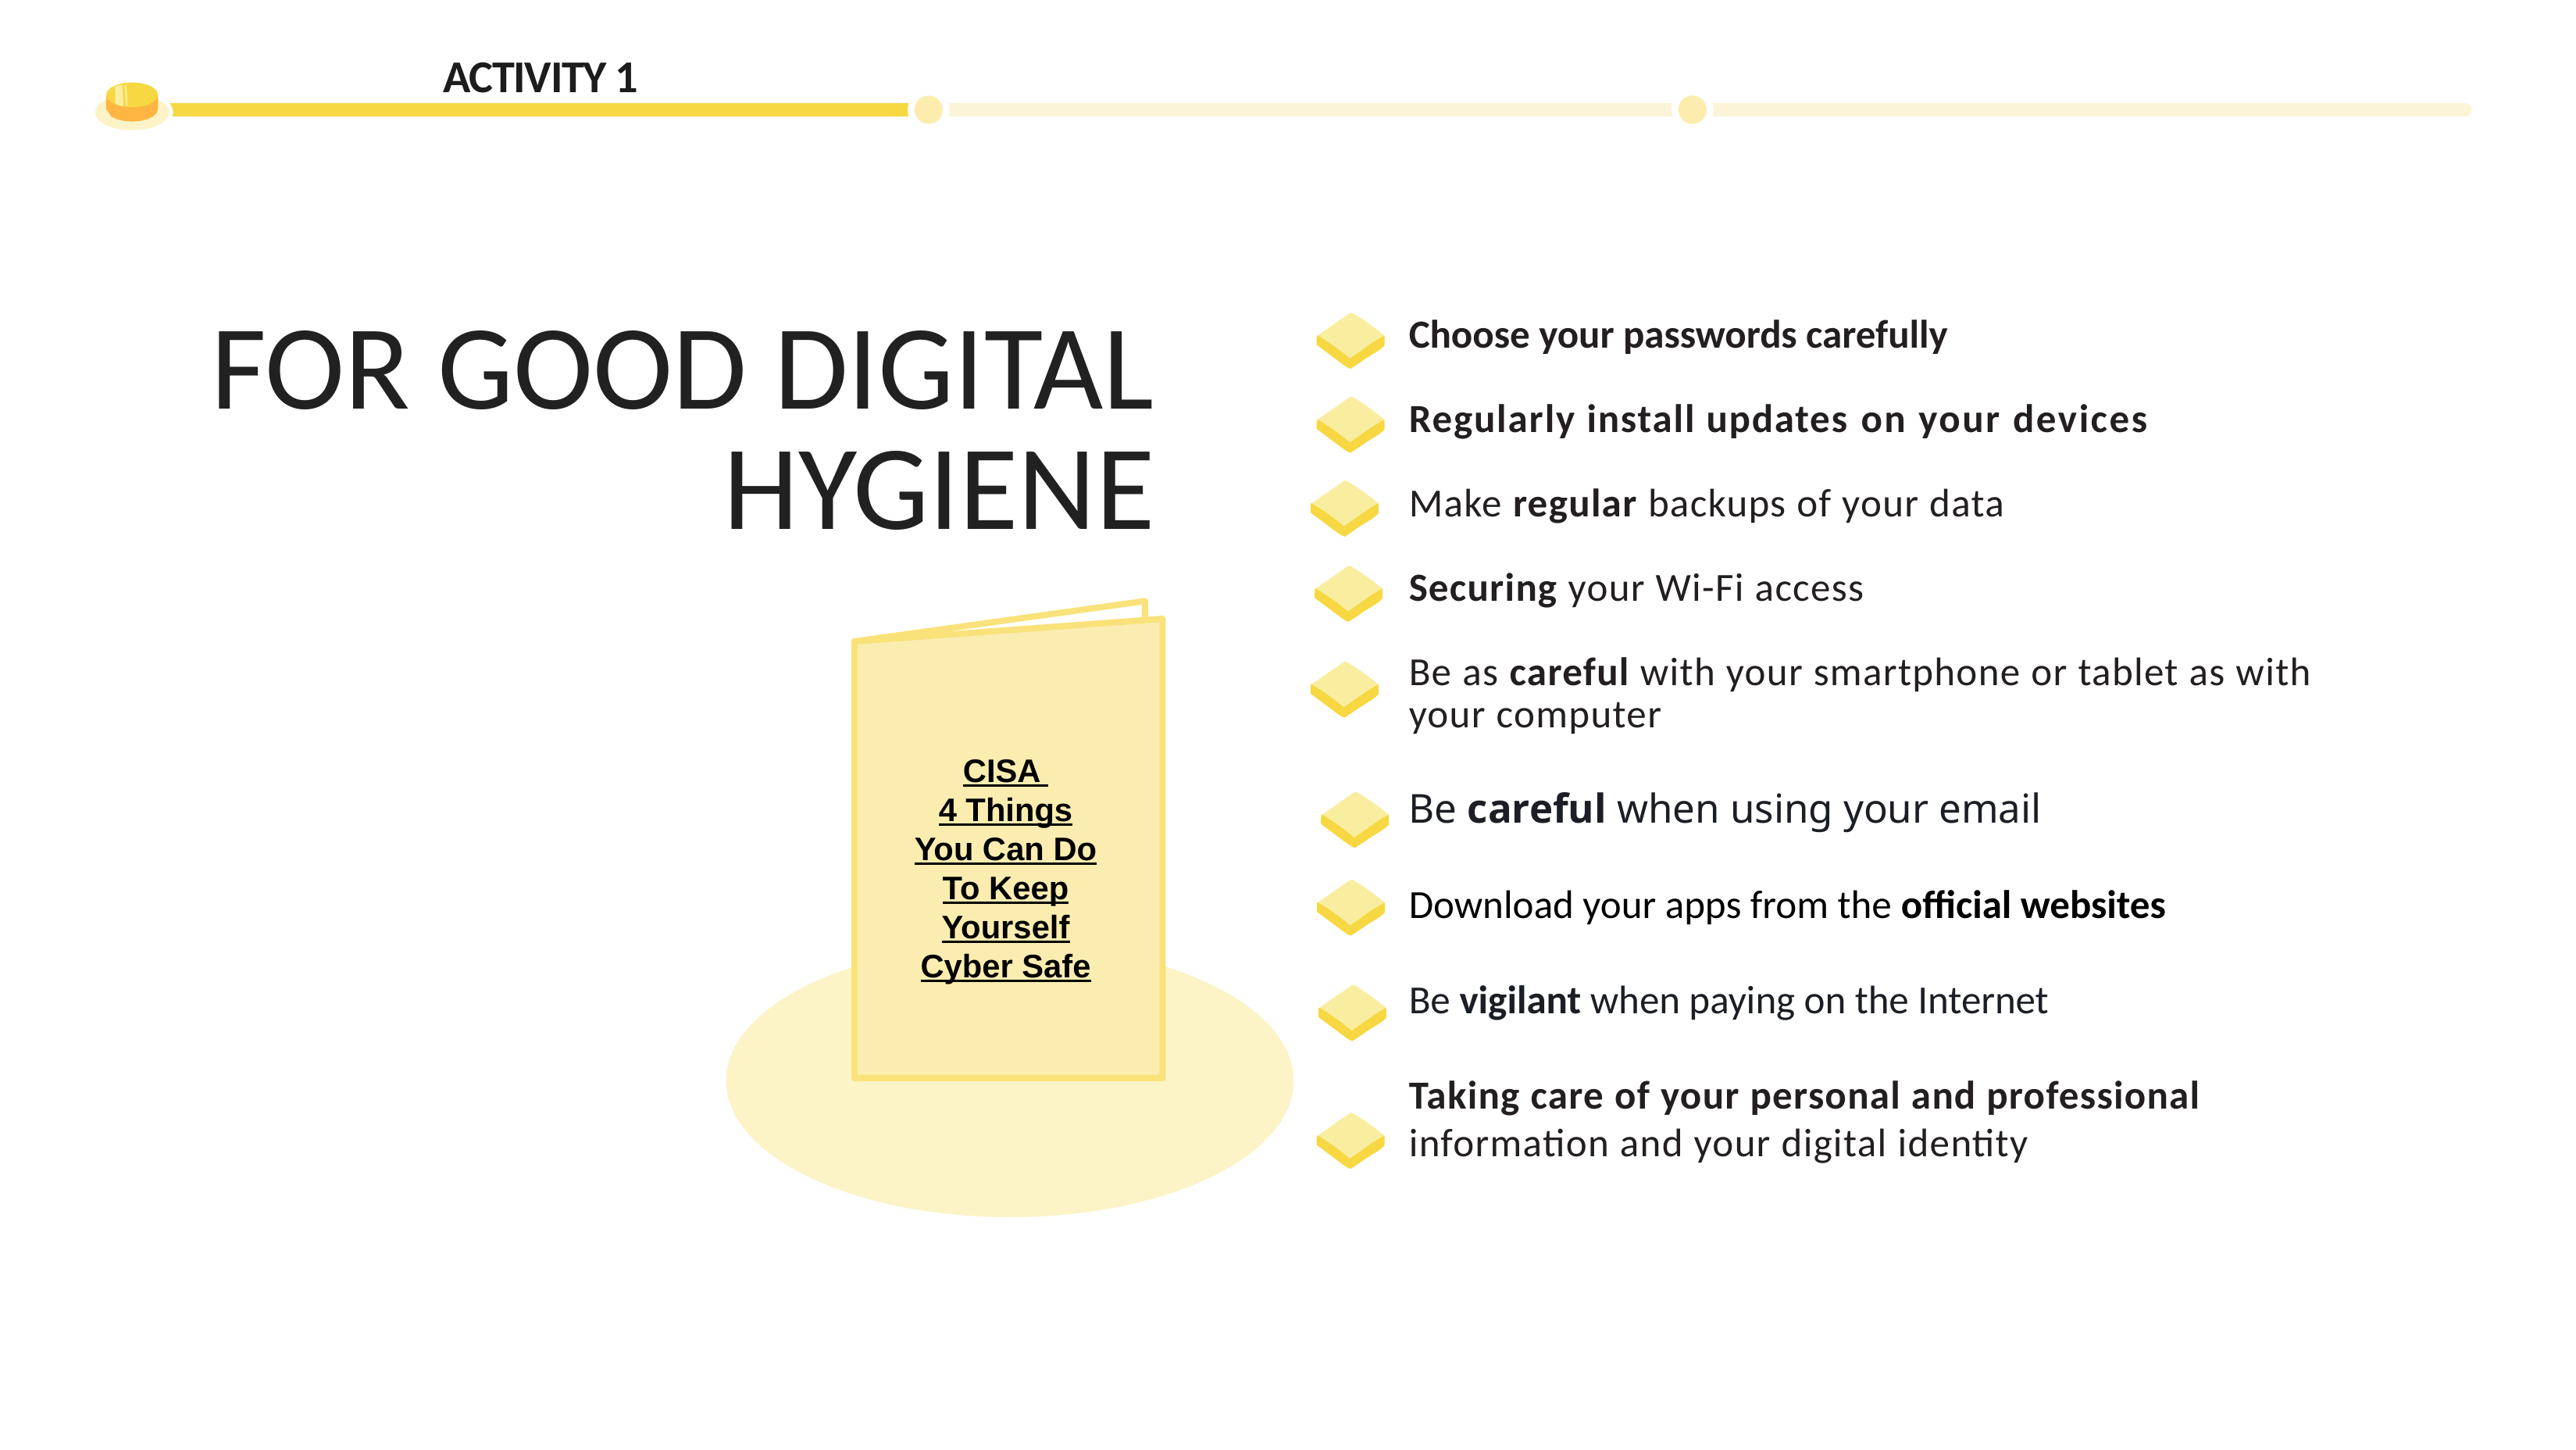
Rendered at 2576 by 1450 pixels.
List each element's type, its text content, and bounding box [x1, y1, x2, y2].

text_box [1316, 879, 1386, 937]
title FOR GOOD DIGITAL HYGIENE [28, 286, 1156, 555]
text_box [1316, 396, 1385, 453]
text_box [1316, 1112, 1385, 1170]
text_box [91, 78, 2472, 135]
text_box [1310, 480, 1379, 538]
text_box Choose your passwords carefully Regularly install updates on your devices Make regular backups of your data Securing your Wi-Fi access Be as careful with your smartphone or tablet as with your computer Be careful when using your email Download your apps from the official websites Be vigilant when paying on the Internet Taking care of your personal and professional information and your digital identity [1407, 312, 2384, 1165]
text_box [1320, 791, 1390, 848]
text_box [1310, 661, 1379, 718]
text_box ACTIVITY 1 [441, 45, 654, 77]
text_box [1316, 312, 1385, 370]
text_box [726, 601, 1294, 1218]
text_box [1318, 984, 1387, 1041]
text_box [1314, 565, 1383, 623]
